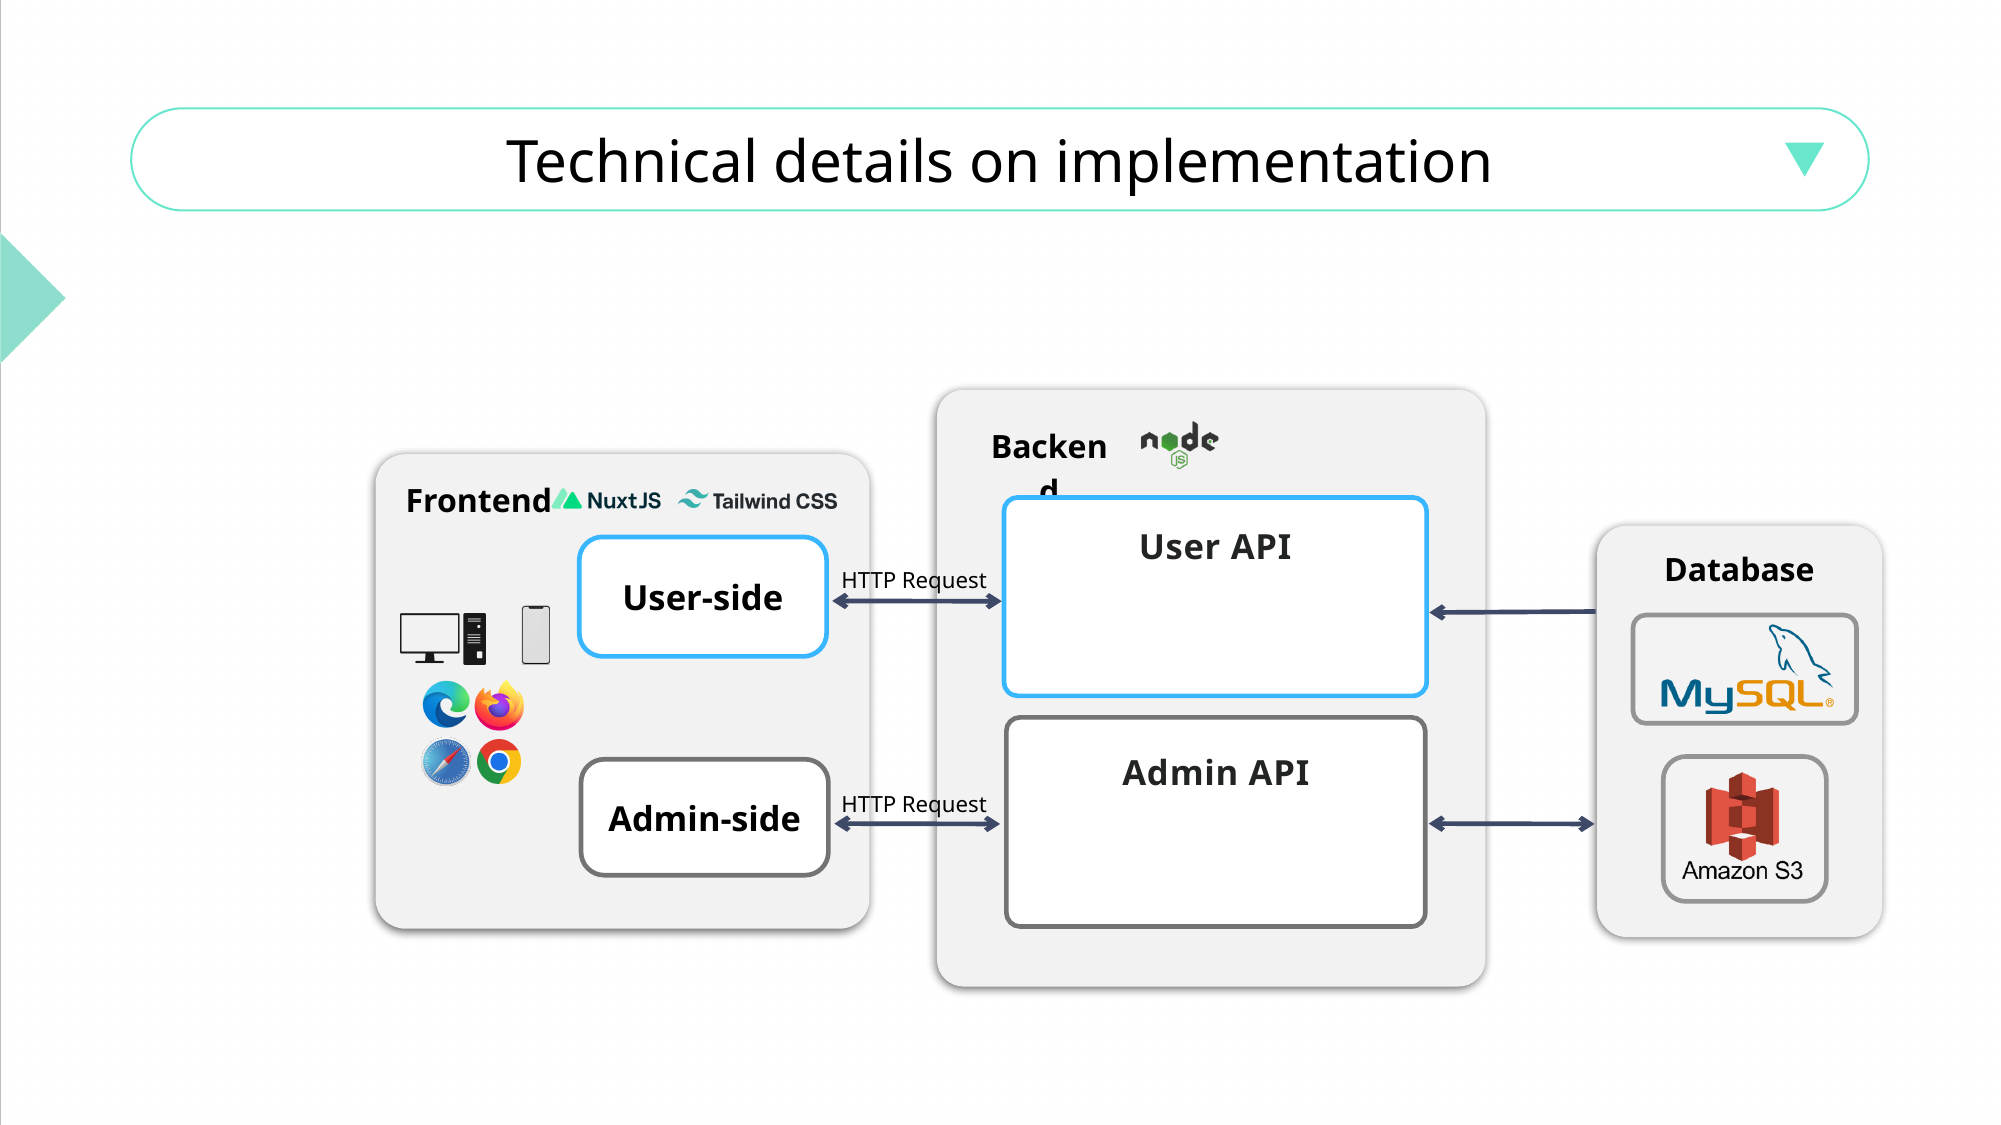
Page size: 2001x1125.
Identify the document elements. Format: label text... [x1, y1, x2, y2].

text_box HTTP Request [840, 561, 988, 593]
text_box Admin-side [581, 759, 829, 876]
text_box Frontend [402, 474, 555, 520]
text_box [375, 454, 870, 929]
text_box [674, 489, 837, 509]
text_box [1784, 142, 1825, 177]
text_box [982, 406, 1231, 484]
text_box Technical details on implementation [130, 107, 1870, 212]
text_box HTTP Request [840, 785, 988, 817]
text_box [421, 679, 524, 786]
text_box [1633, 531, 1909, 891]
text_box [936, 389, 1486, 987]
text_box [375, 370, 652, 730]
text_box User API [1005, 513, 1426, 574]
text_box [1003, 497, 1427, 696]
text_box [400, 605, 550, 665]
text_box User-side [579, 536, 827, 657]
text_box [1597, 525, 1869, 938]
picture [0, 0, 2001, 1125]
text_box [1006, 717, 1426, 739]
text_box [1663, 684, 1902, 995]
text_box [1006, 800, 1426, 927]
text_box Admin API [1006, 739, 1426, 800]
